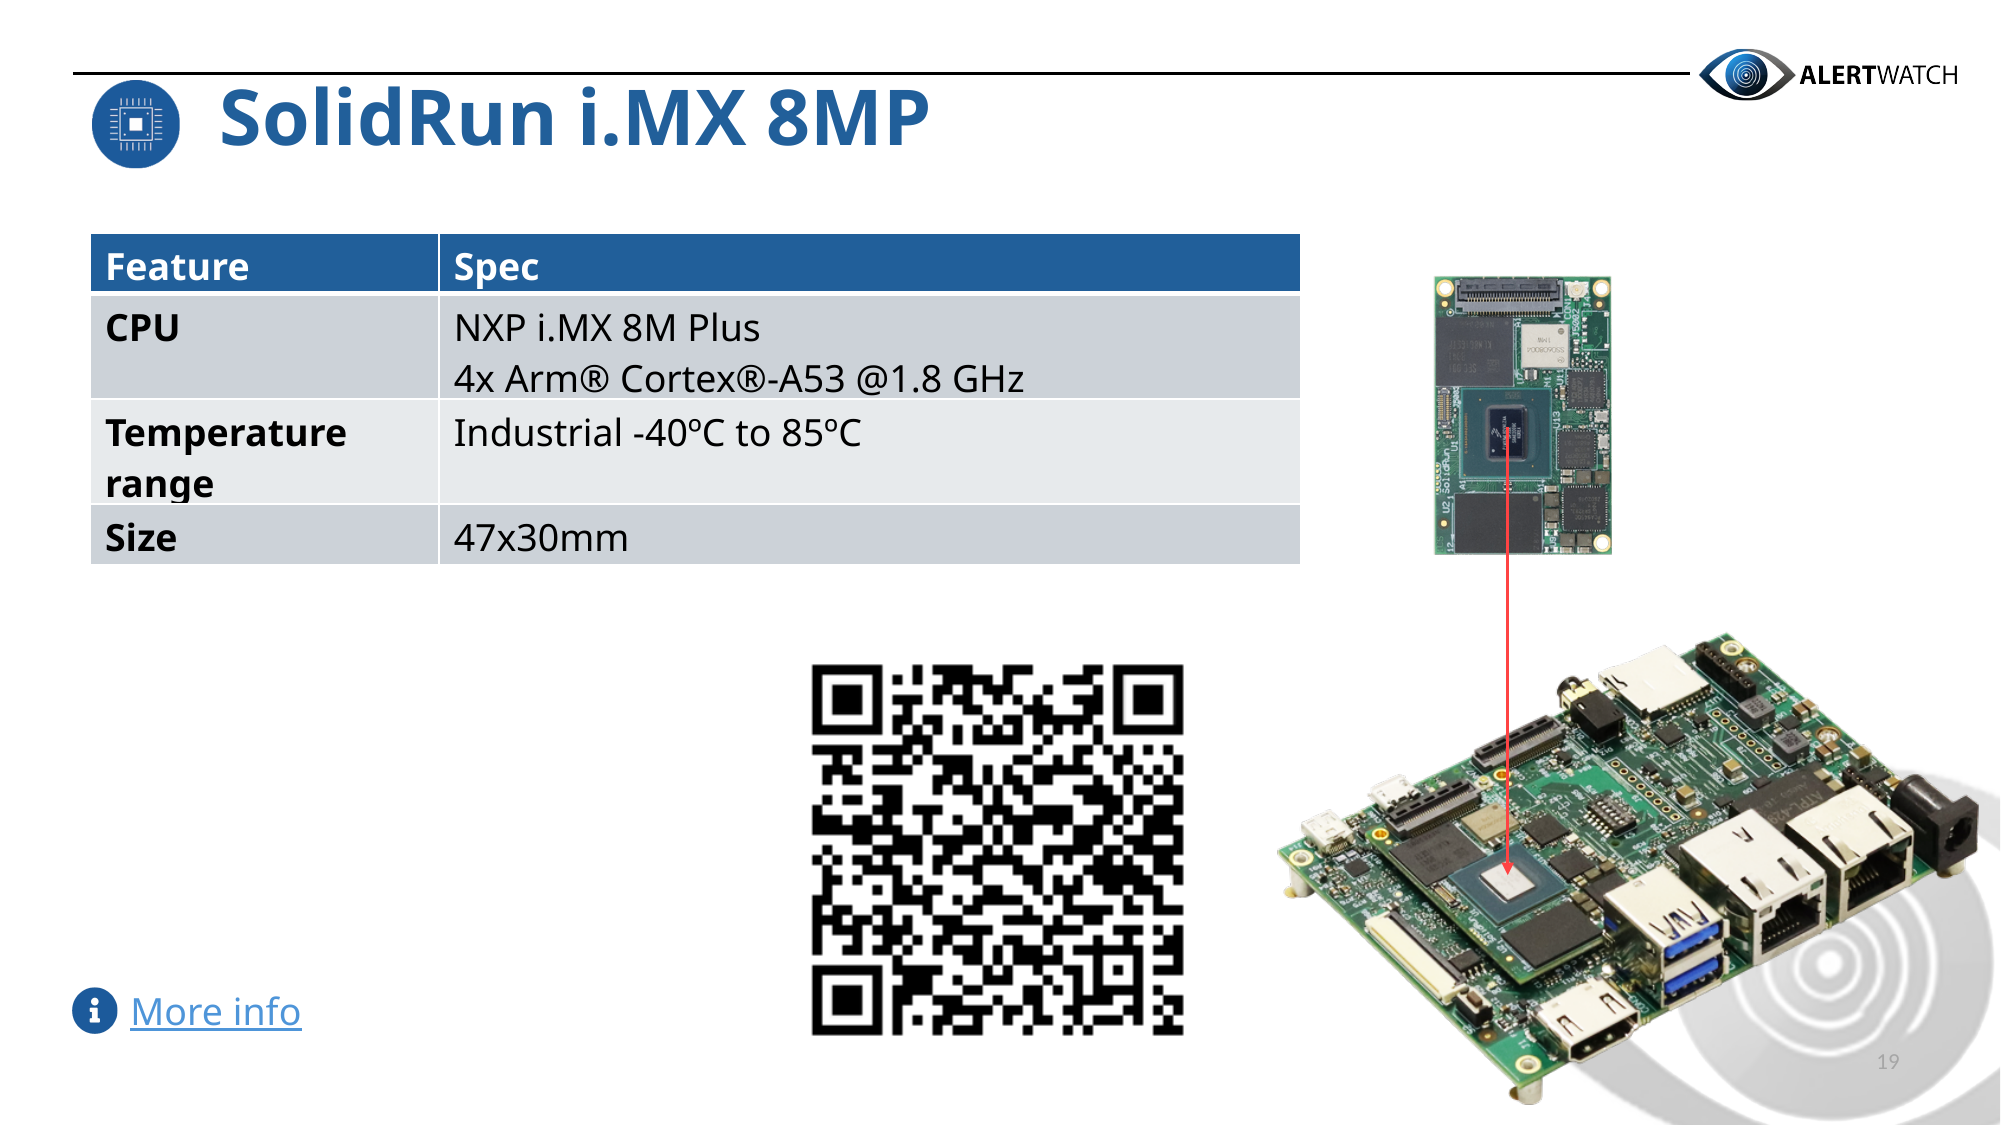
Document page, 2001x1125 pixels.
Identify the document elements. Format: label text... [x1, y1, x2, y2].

text_box More info [115, 980, 317, 1041]
table_cell CPU [91, 296, 438, 398]
table_cell Size [91, 505, 438, 564]
picture [0, 0, 2001, 1125]
table_header Feature [91, 234, 438, 291]
table_cell Temperature range [91, 400, 438, 503]
table_cell Industrial -40ºC to 85ºC [440, 400, 1300, 503]
table_header Spec [440, 234, 1300, 291]
table_cell 47x30mm [440, 505, 1300, 564]
title SolidRun i.MX 8MP [70, 68, 1876, 257]
table_cell NXP i.MX 8M Plus 4x Arm® Cortex®-A53 @1.8 GHz [440, 296, 1300, 398]
